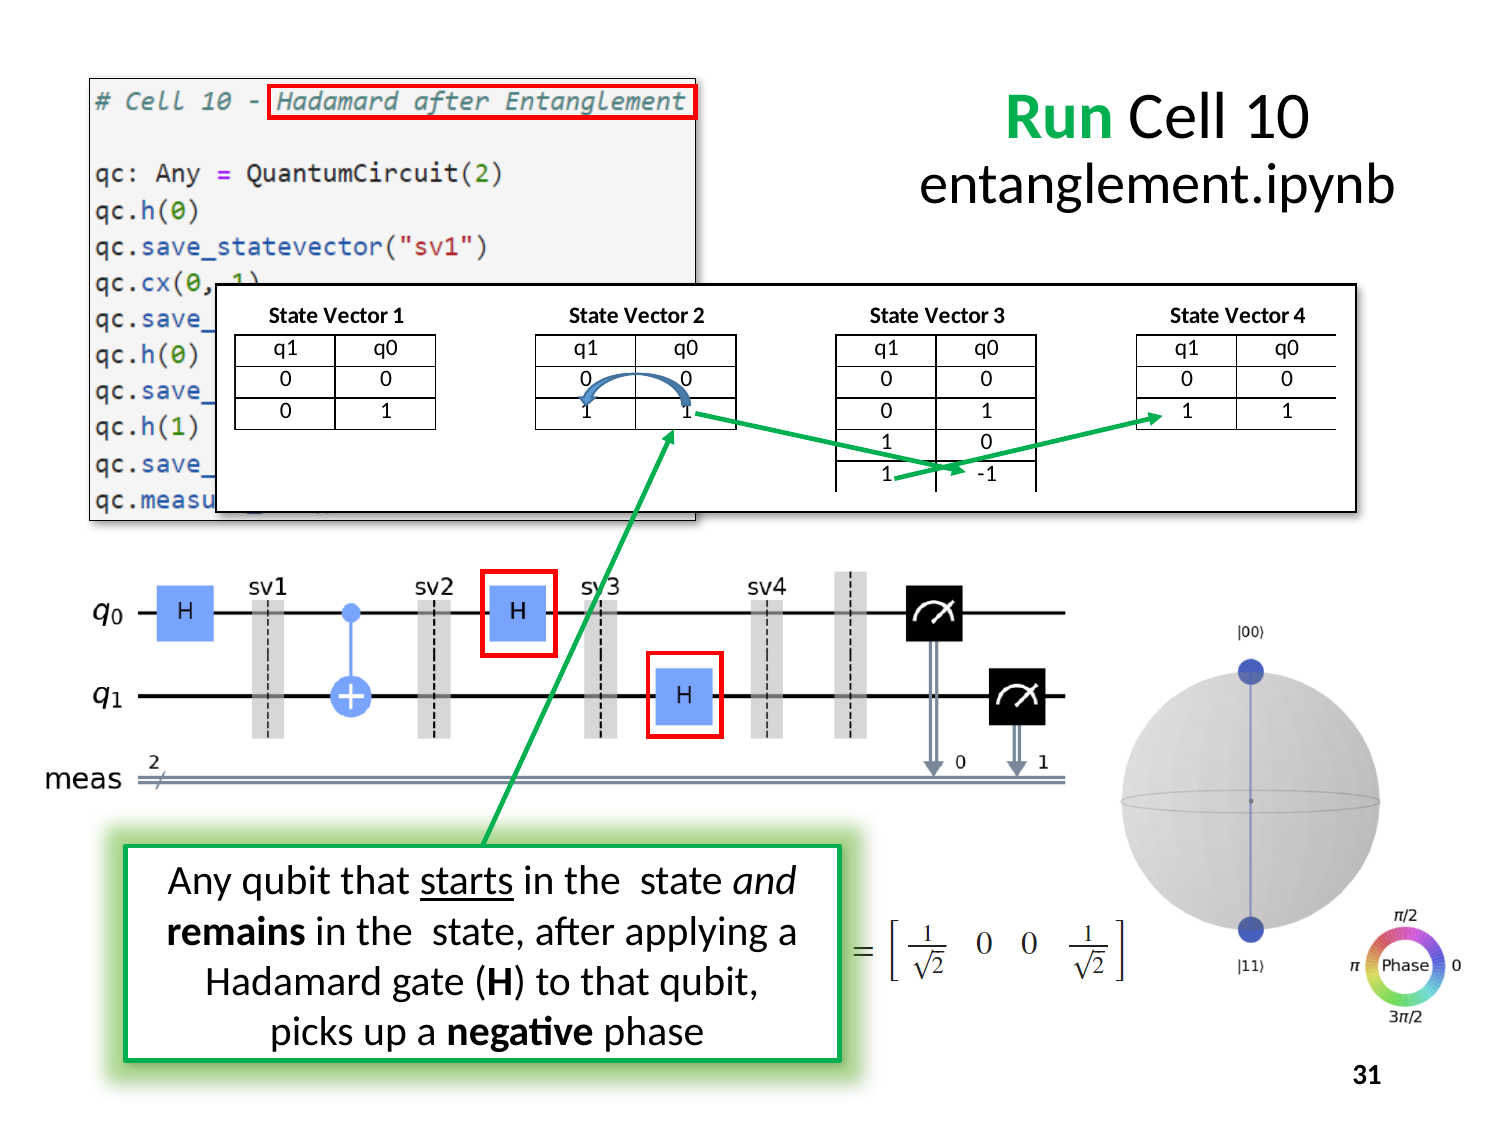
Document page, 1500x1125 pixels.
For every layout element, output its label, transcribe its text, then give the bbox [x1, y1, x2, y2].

picture [648, 613, 1467, 1032]
picture [89, 77, 696, 521]
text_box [894, 415, 1163, 479]
title Run Cell 10 entanglement.ipynb [886, 58, 1430, 240]
picture [674, 550, 1076, 804]
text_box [695, 413, 966, 473]
slide_number 31 [1059, 1042, 1397, 1103]
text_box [482, 429, 674, 847]
picture [36, 550, 482, 804]
picture [674, 512, 696, 521]
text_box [215, 284, 1357, 512]
